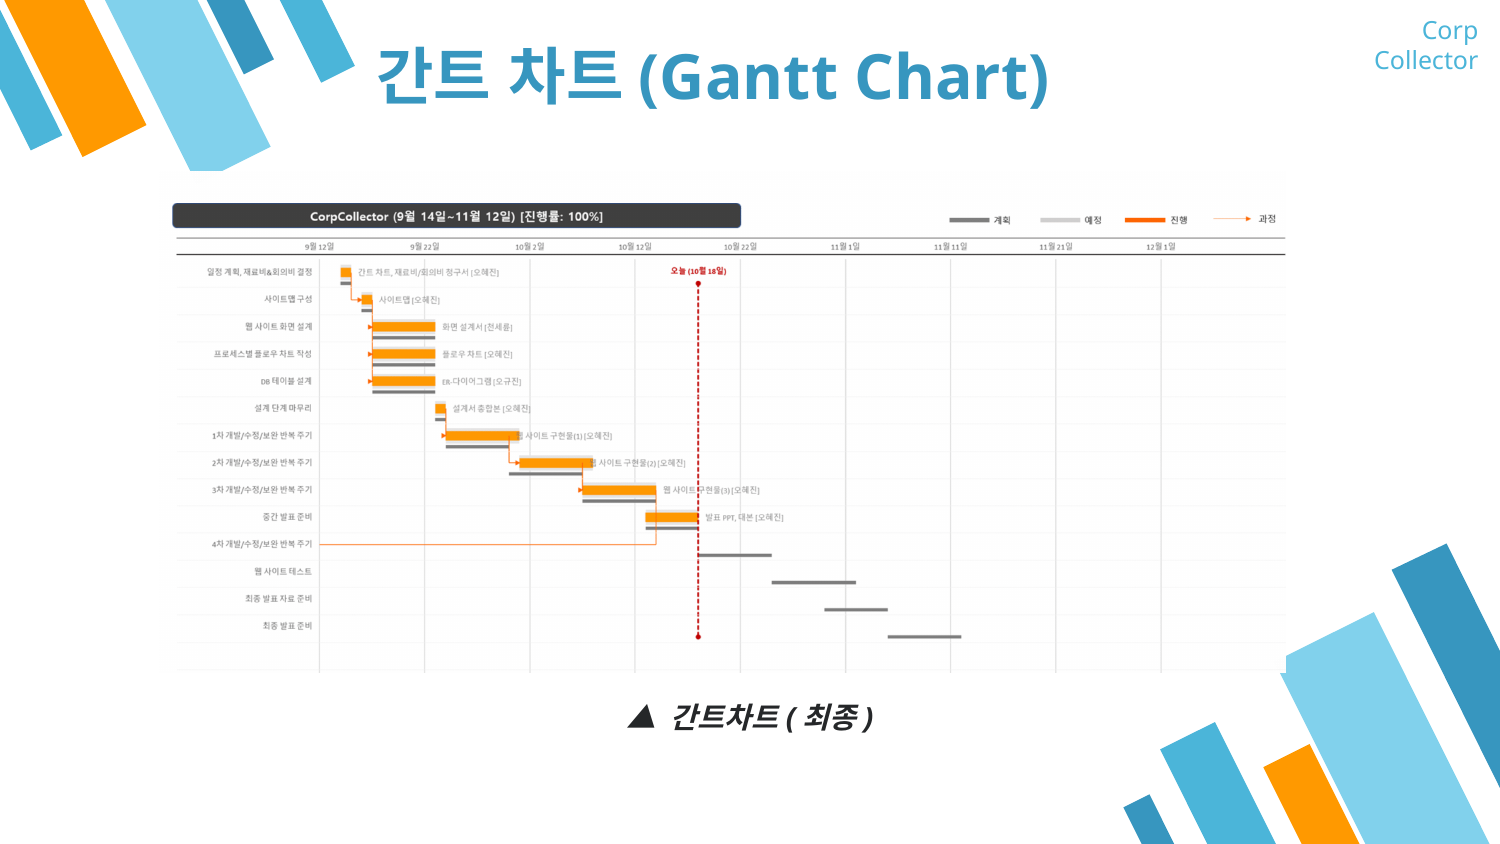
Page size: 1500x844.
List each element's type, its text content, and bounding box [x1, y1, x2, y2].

picture [159, 170, 1286, 673]
slide_number Corp Collector [1306, 0, 1494, 65]
text_box ▲ 간트차트(최종) [611, 691, 889, 742]
title 간트 차트(Gantt Chart) [361, 14, 1307, 127]
